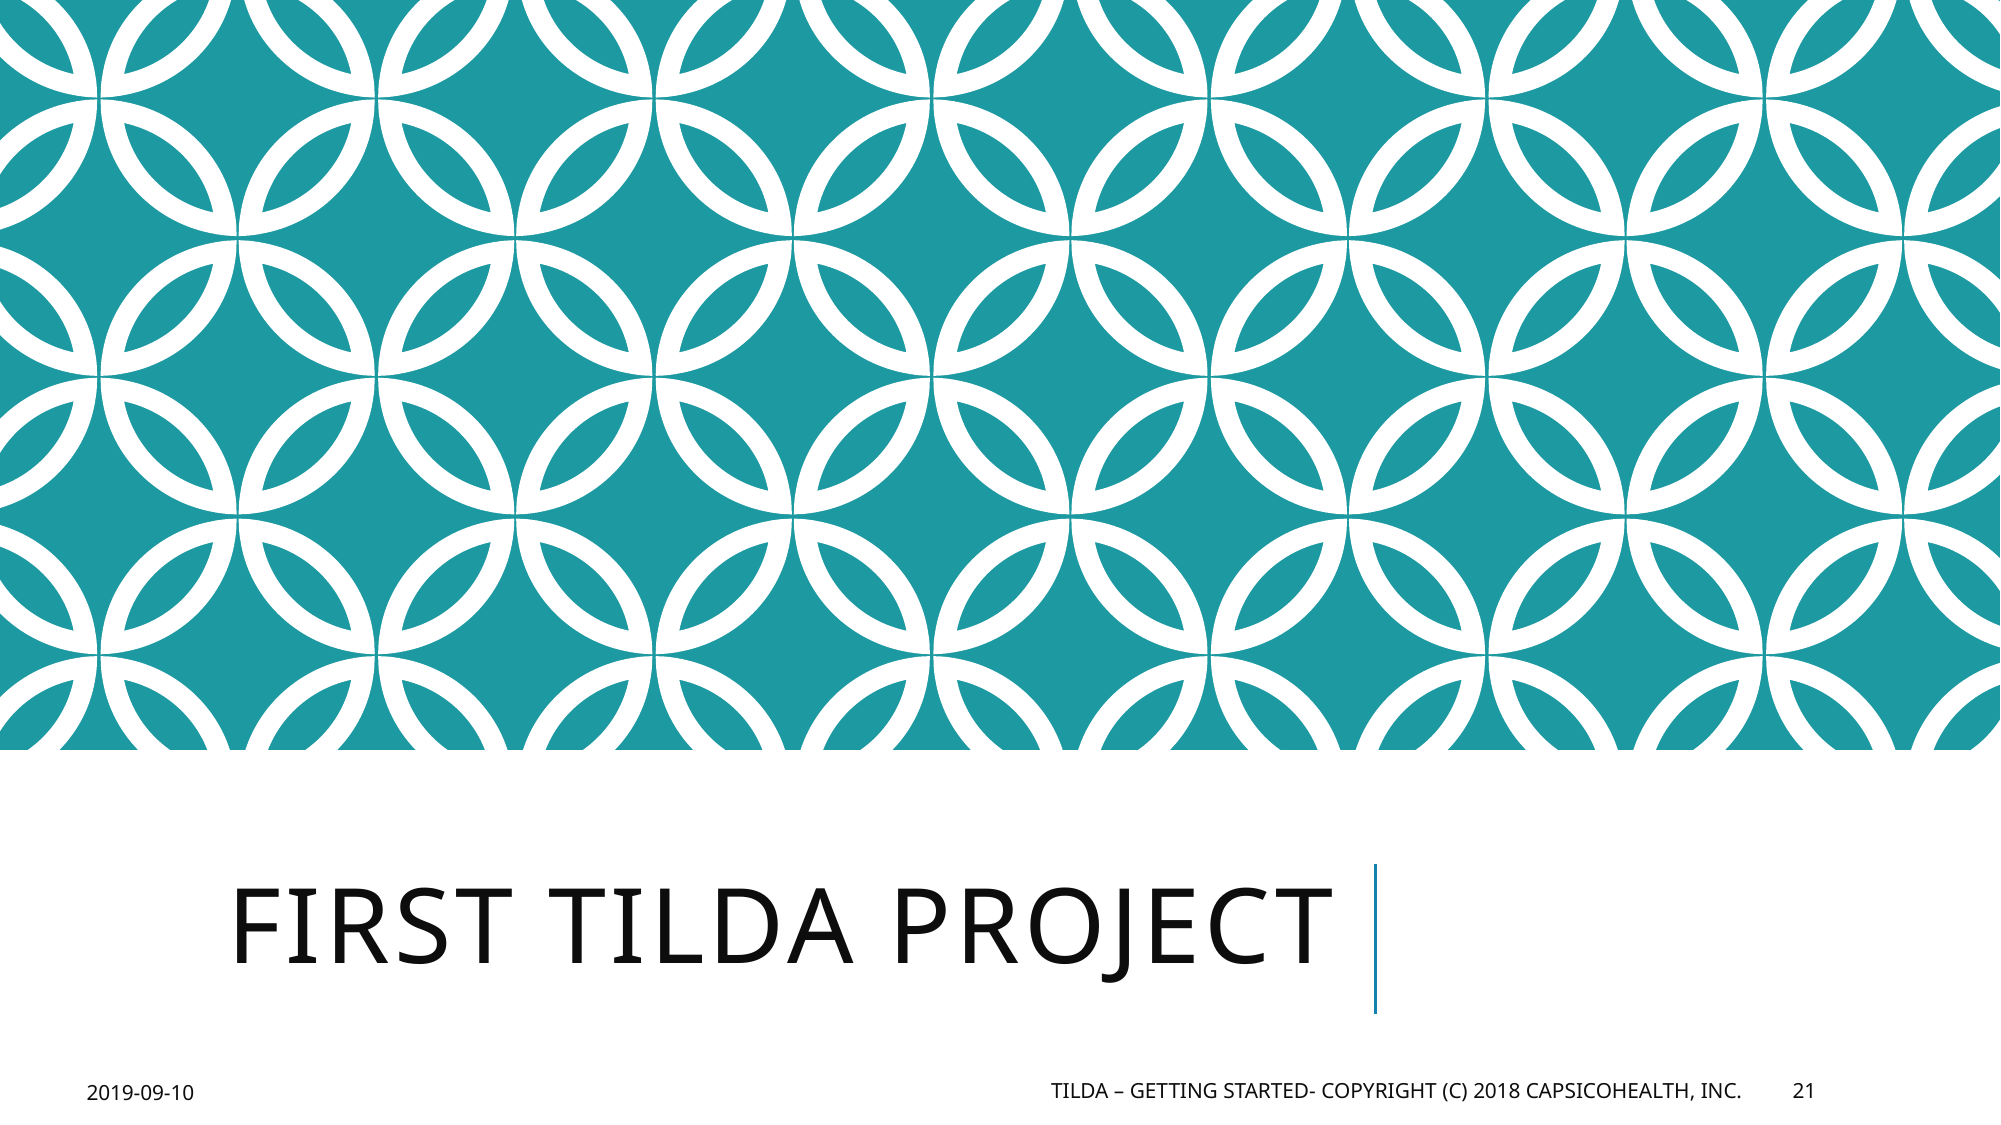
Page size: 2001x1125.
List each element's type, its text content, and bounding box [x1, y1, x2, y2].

slide_number 21 [1777, 1077, 1938, 1107]
title First Tilda Project [75, 813, 1350, 1054]
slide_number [71, 1077, 522, 1107]
footer Tilda – Getting Started- Copyright (c) 2018 CapsicoHealth, Inc. [559, 1077, 1763, 1107]
